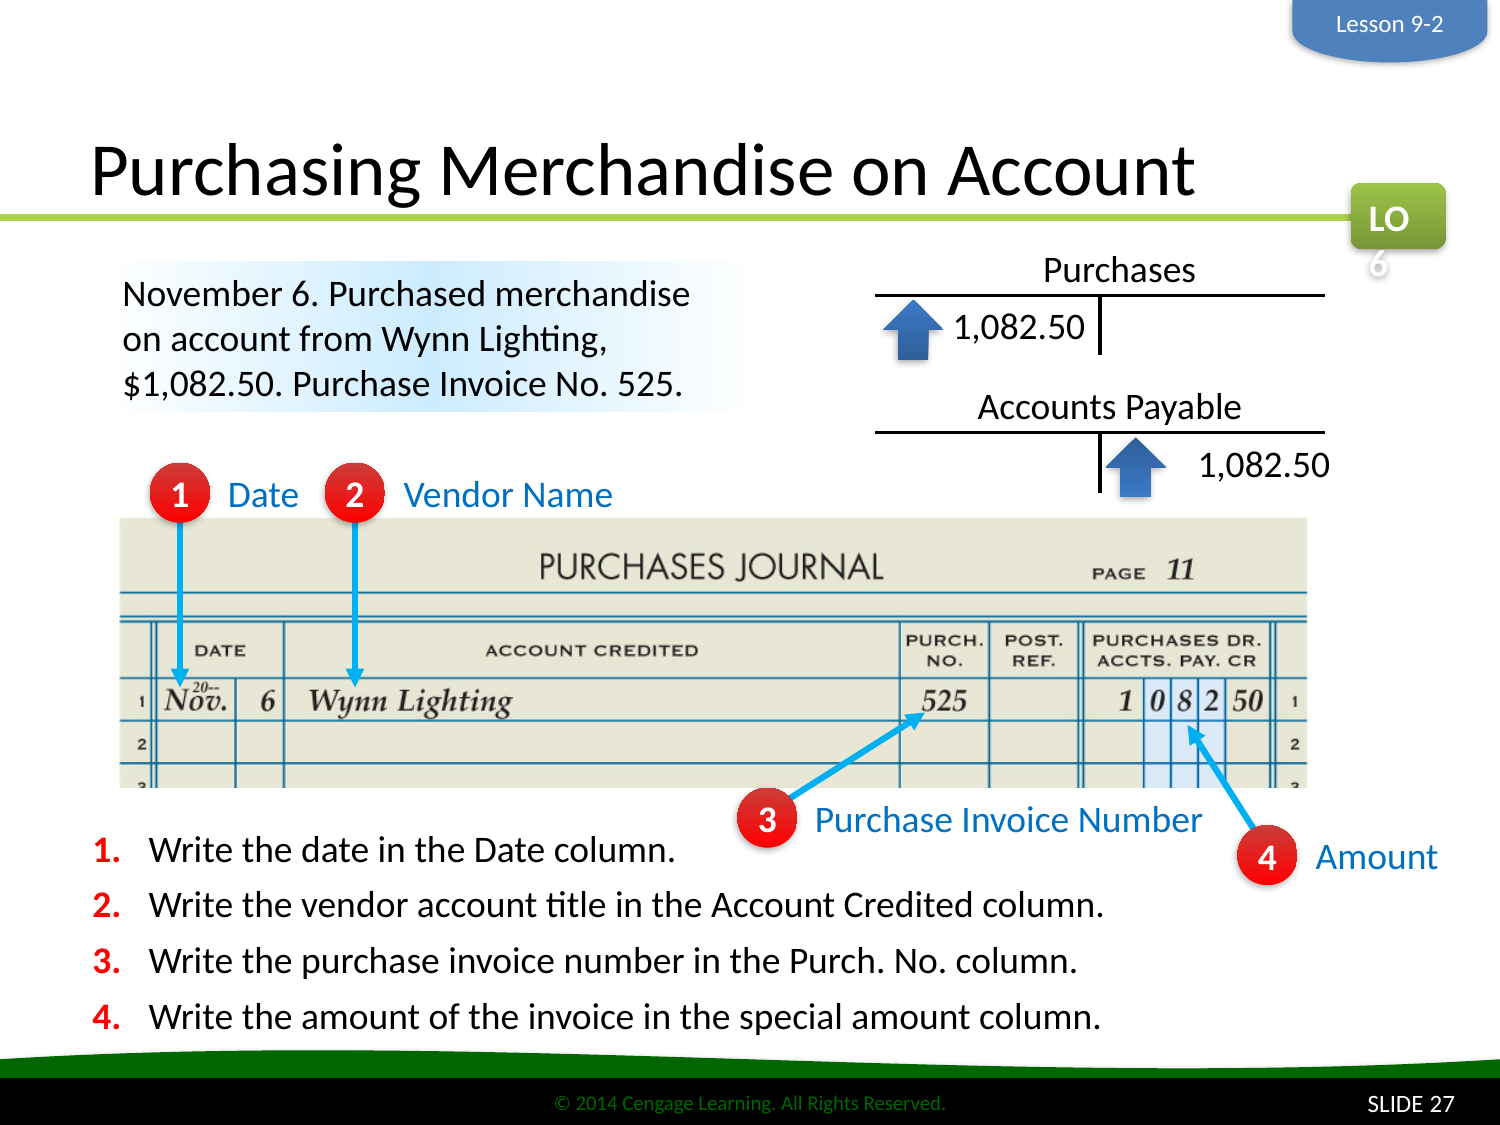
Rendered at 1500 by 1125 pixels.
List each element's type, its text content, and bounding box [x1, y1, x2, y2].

text_box 4. Write the amount of the invoice in the special amount column. [77, 984, 1500, 1045]
text_box LO6 [1350, 183, 1446, 250]
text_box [874, 237, 1356, 356]
title Purchasing Merchandise on Account [75, 29, 1350, 218]
slide_number SLIDE 27 [1170, 1080, 1470, 1125]
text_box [874, 374, 1346, 494]
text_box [149, 462, 316, 688]
text_box 2. Write the vendor account title in the Account Credited column. [77, 873, 1350, 928]
picture [112, 517, 155, 788]
text_box November 6. Purchased merchandise on account from Wynn Lighting, $1,082.50. Purchase Invoice No. 525. [107, 261, 750, 412]
picture [158, 517, 1313, 788]
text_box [1187, 724, 1455, 886]
text_box 3. Write the purchase invoice number in the Purch. No. column. [77, 928, 1438, 989]
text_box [324, 462, 631, 688]
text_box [737, 712, 1313, 849]
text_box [1292, 0, 1488, 63]
text_box 1. Write the date in the Date column. [77, 817, 1182, 873]
